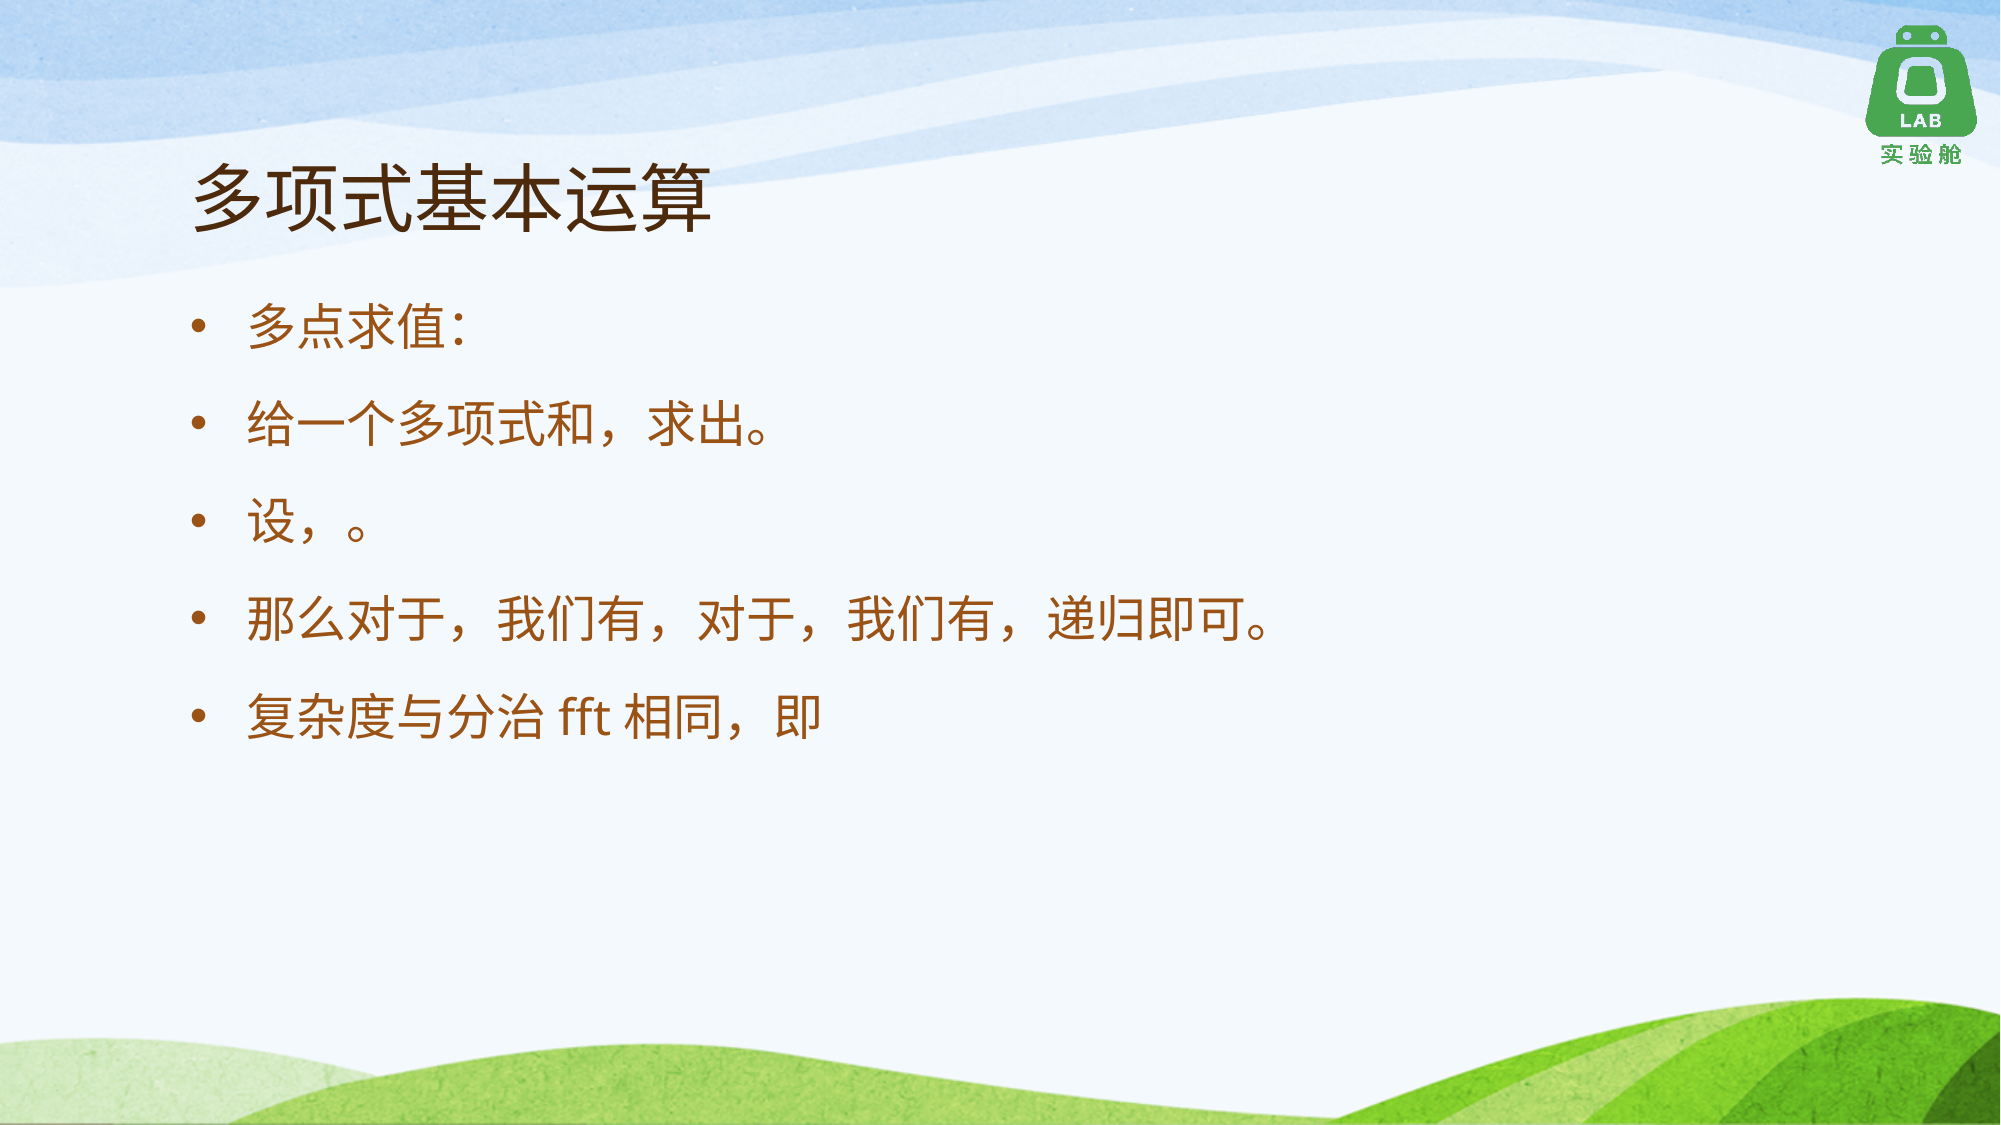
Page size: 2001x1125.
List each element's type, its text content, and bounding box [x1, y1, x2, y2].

title 多项式基本运算 [174, 50, 1825, 250]
picture [0, 0, 2001, 1125]
